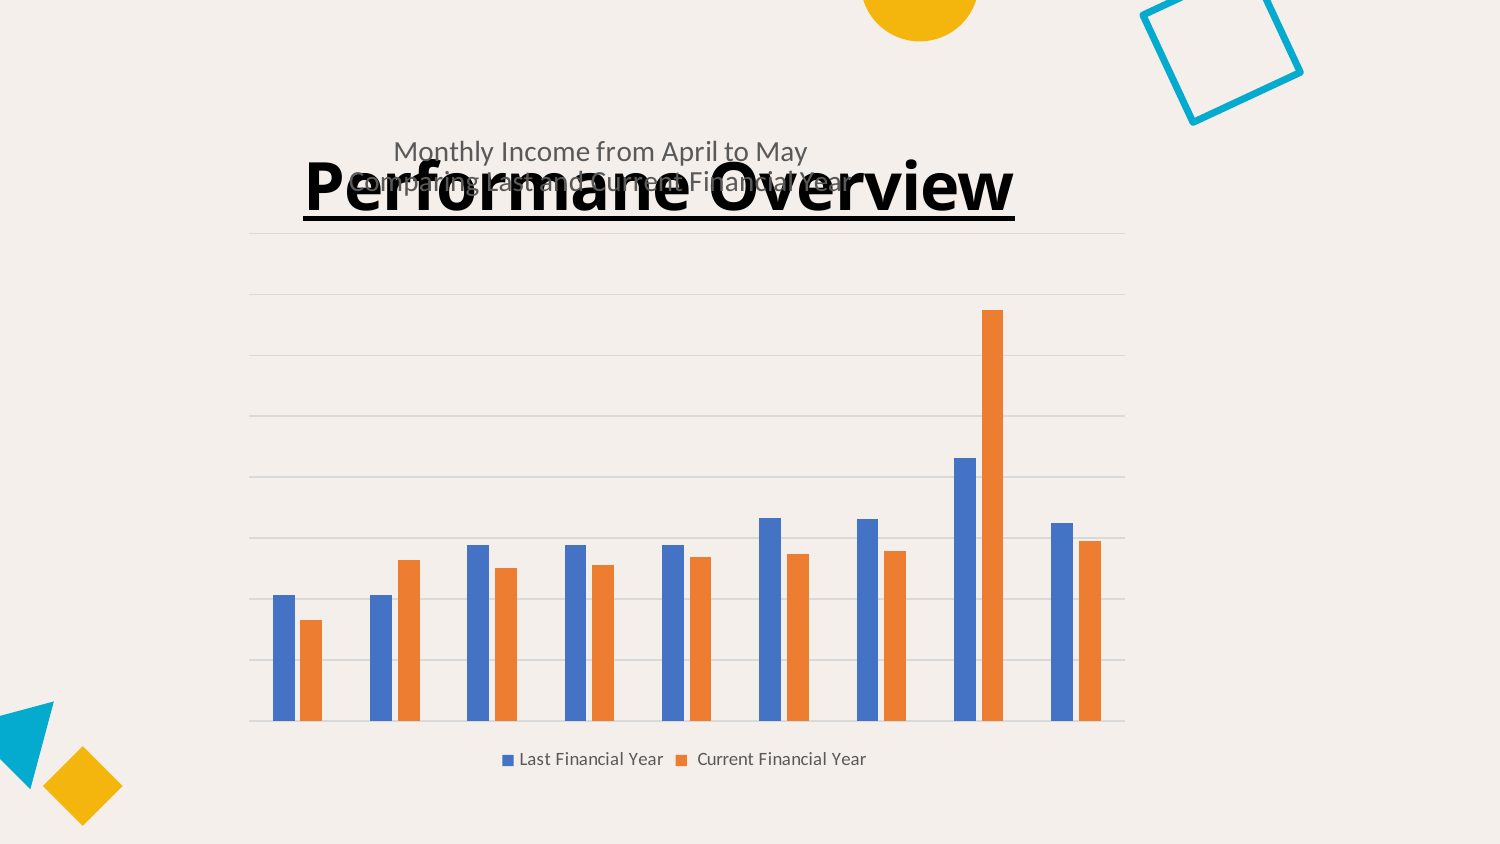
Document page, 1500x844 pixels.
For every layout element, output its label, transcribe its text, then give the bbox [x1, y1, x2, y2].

text_box Performane Overview [303, 0, 1500, 344]
chart [230, 122, 1143, 776]
text_box [0, 701, 54, 790]
text_box [42, 746, 123, 826]
